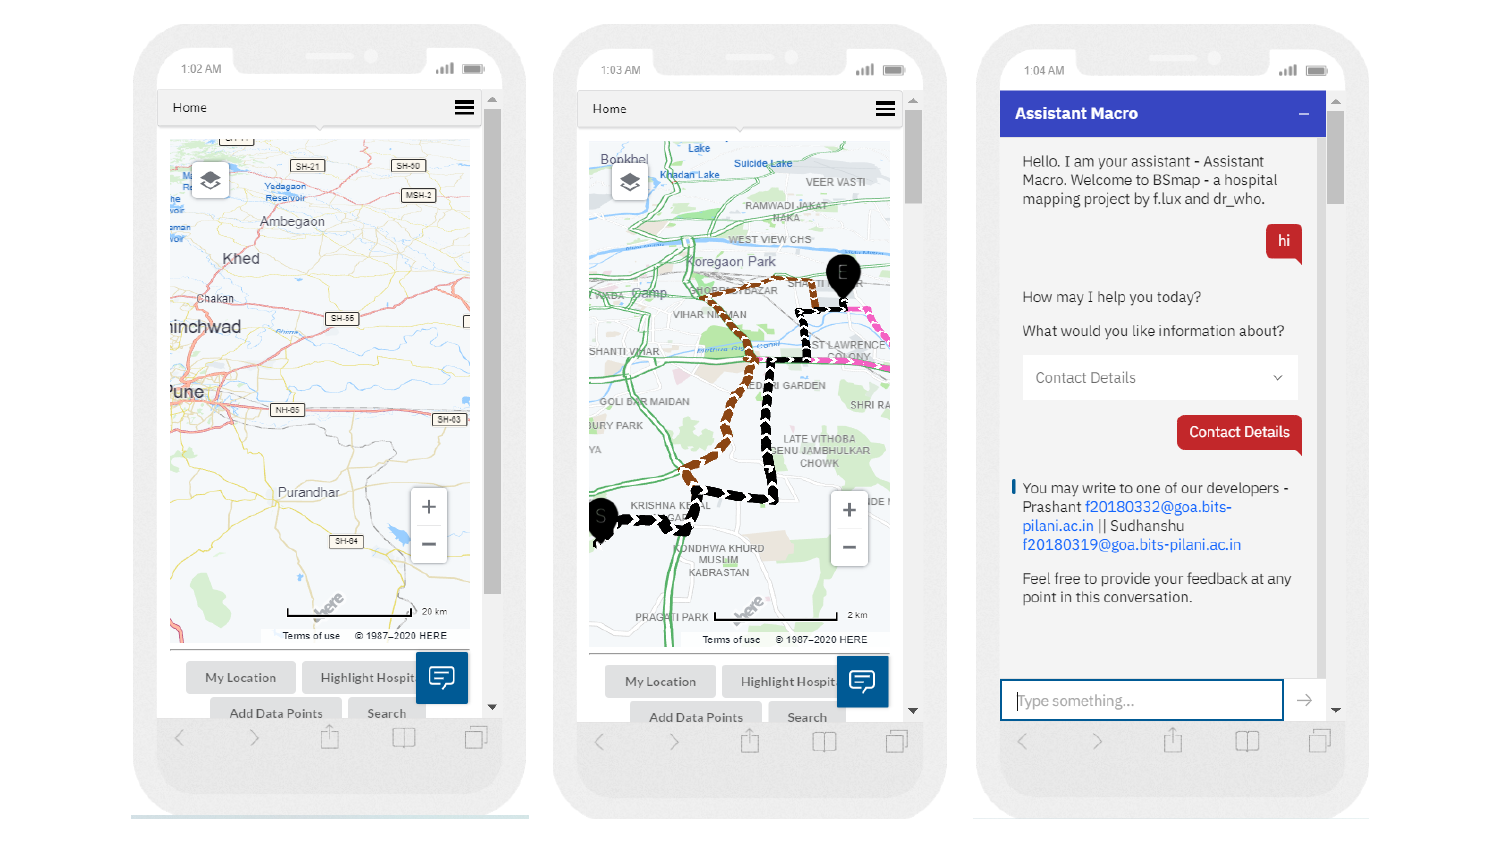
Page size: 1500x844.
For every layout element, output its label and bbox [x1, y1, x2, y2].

picture [131, 24, 529, 819]
picture [553, 24, 949, 819]
picture [973, 24, 1369, 819]
